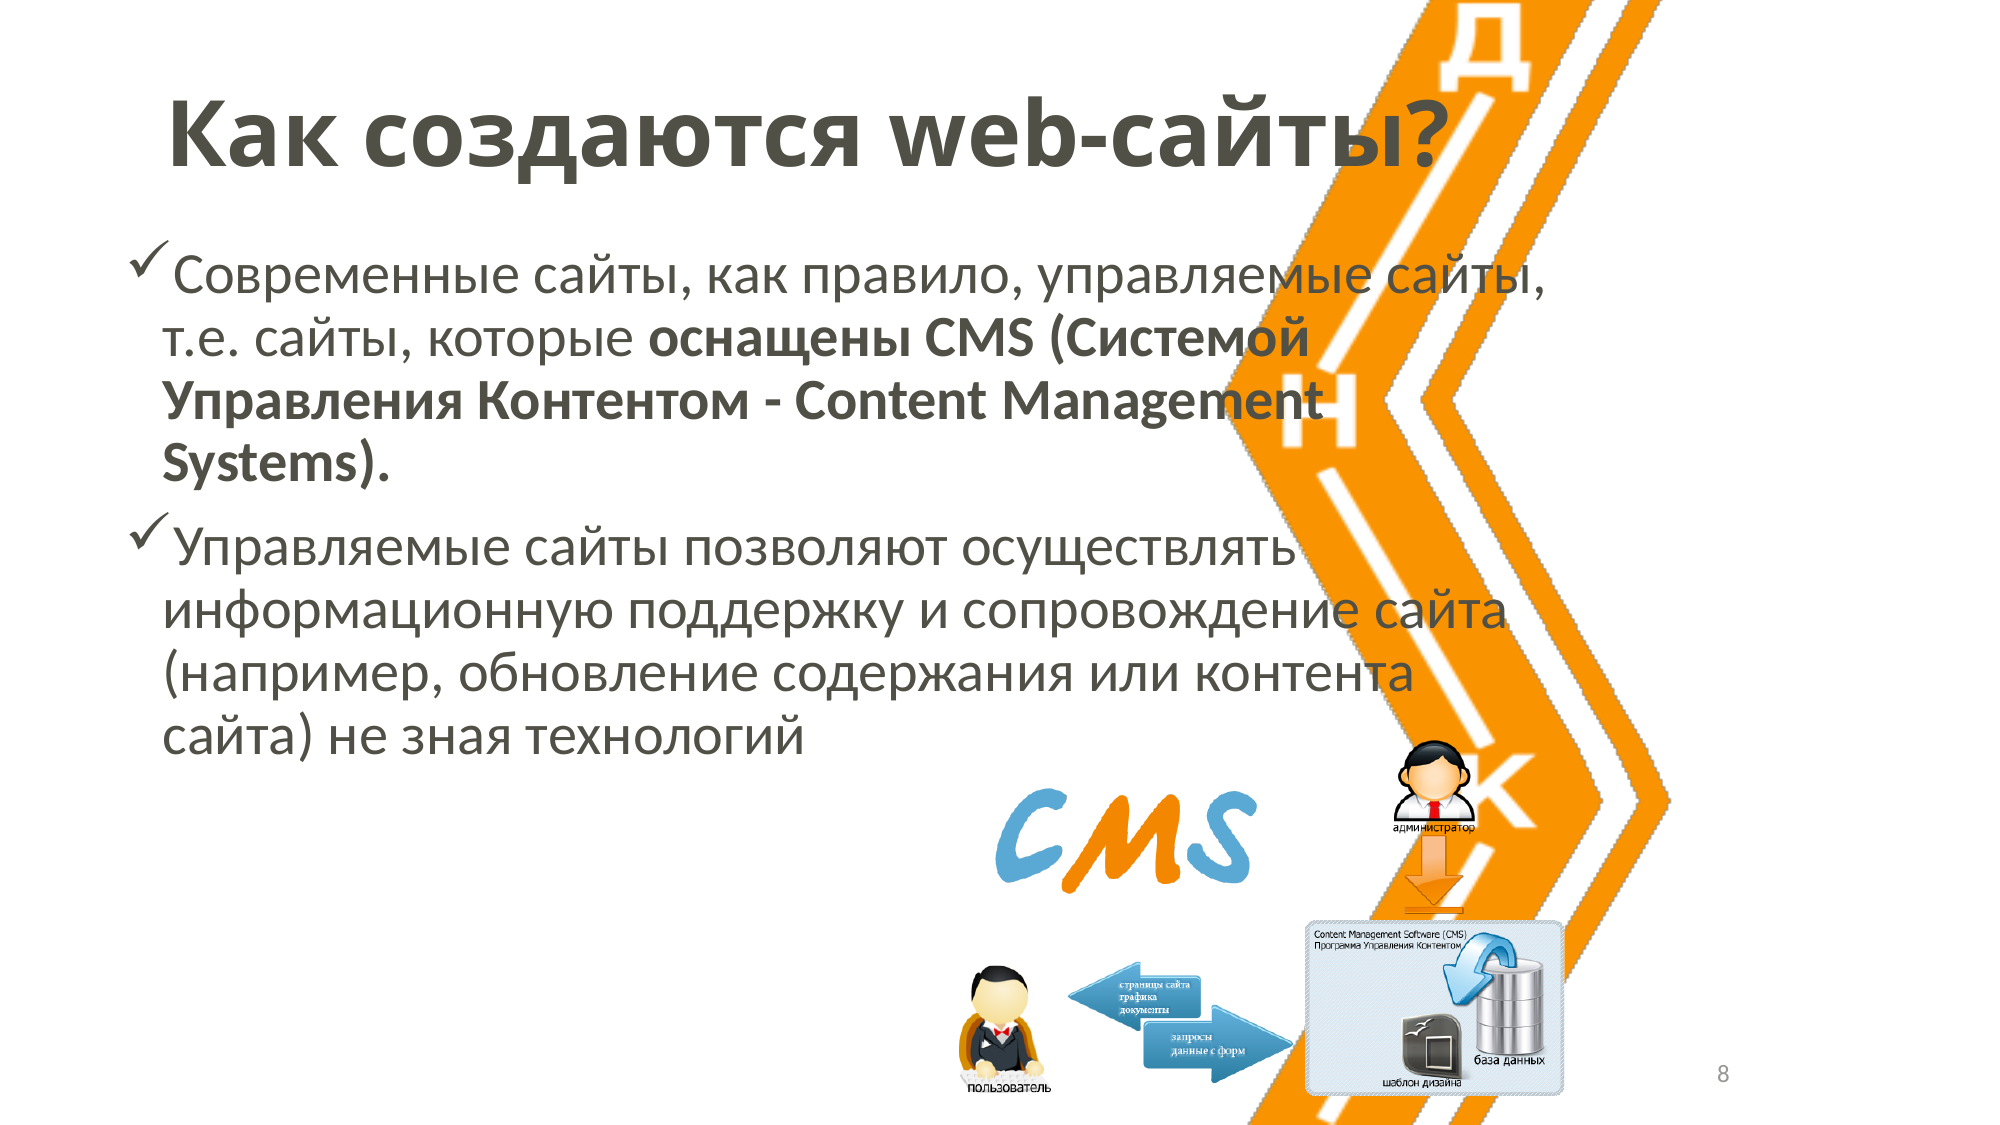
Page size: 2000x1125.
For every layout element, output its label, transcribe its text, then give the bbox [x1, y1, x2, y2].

list Современные сайты, как правило, управляемые сайты, т.е. сайты, которые оснащены CMS (Системой Управления Контентом - Content Management Systems). Управляемые сайты позволяют осуществлять информационную поддержку и сопровождение сайта (например, обновление содержания или контента сайта) не зная технологий [109, 235, 1575, 844]
slide_number 8 [1578, 1042, 1745, 1103]
picture [0, 0, 2000, 1125]
title Как создаются web-сайты? [149, 47, 1850, 225]
